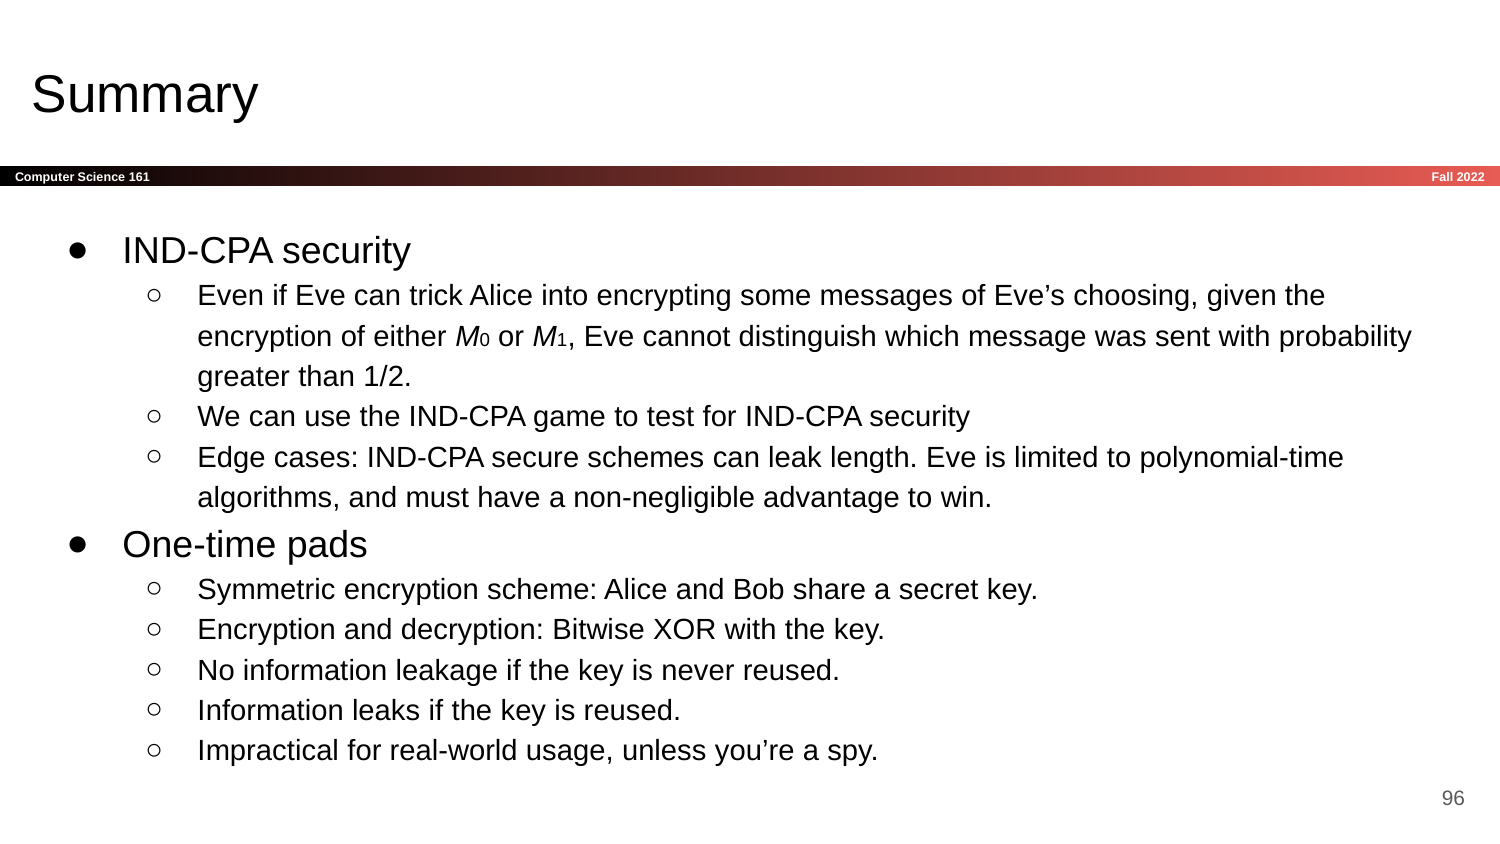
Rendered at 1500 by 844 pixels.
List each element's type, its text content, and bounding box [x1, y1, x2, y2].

title Summary [16, 44, 1415, 139]
list IND-CPA security Even if Eve can trick Alice into encrypting some messages of Eve’s choosing, given the encryption of either M0 or M1, Eve cannot distinguish which message was sent with probability greater than 1/2. We can use the IND-CPA game to test for IND-CPA security Edge cases: IND-CPA secure schemes can leak length. Eve is limited to polynomial-time algorithms, and must have a non-negligible advantage to win. One-time pads Symmetric encryption scheme: Alice and Bob share a secret key. Encryption and decryption: Bitwise XOR with the key. No information leakage if the key is never reused. Information leaks if the key is reused. Impractical for real-world usage, unless you’re a spy. [32, 204, 1431, 823]
slide_number ‹#› [1389, 764, 1480, 830]
